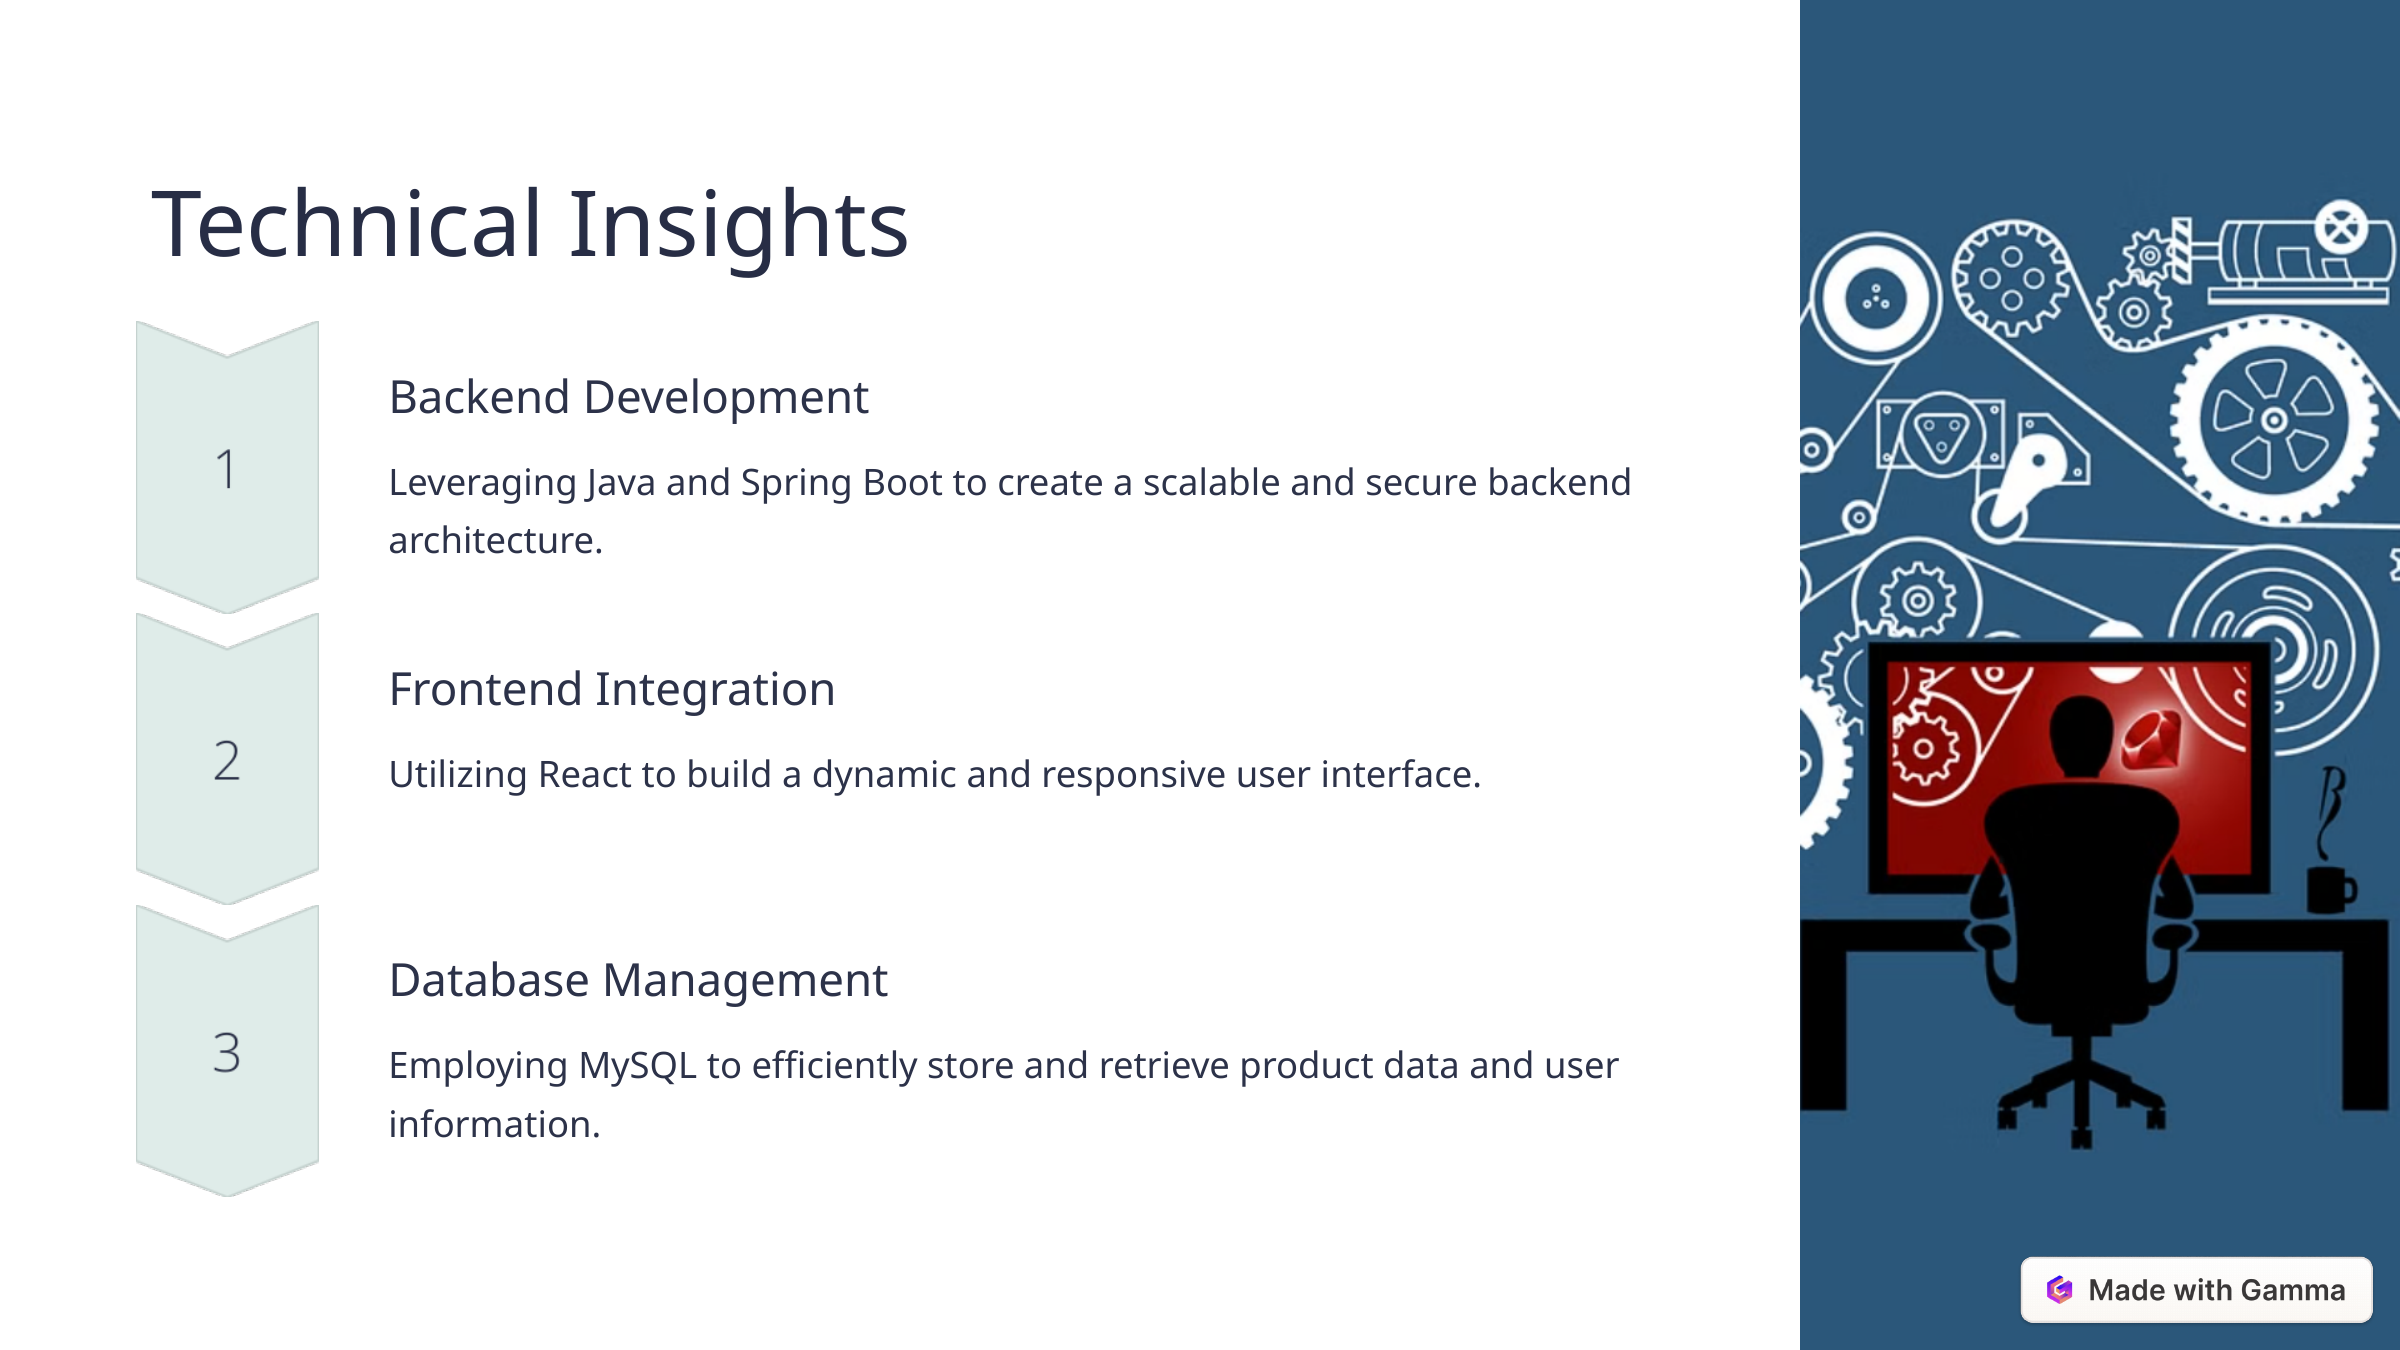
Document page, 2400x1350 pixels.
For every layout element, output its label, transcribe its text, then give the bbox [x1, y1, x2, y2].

text_box Backend Development [373, 358, 830, 416]
text_box Leveraging Java and Spring Boot to create a scalable and secure backend architecture. [373, 437, 1664, 554]
text_box Database Management [373, 941, 835, 999]
text_box Technical Insights [136, 153, 1048, 268]
text_box Employing MySQL to efficiently store and retrieve product data and user information. [373, 1020, 1664, 1137]
text_box Frontend Integration [373, 649, 830, 707]
text_box Utilizing React to build a dynamic and responsive user interface. [373, 728, 1664, 787]
picture [136, 321, 319, 1197]
text_box [0, 0, 1799, 1350]
picture [1799, 0, 2400, 1350]
